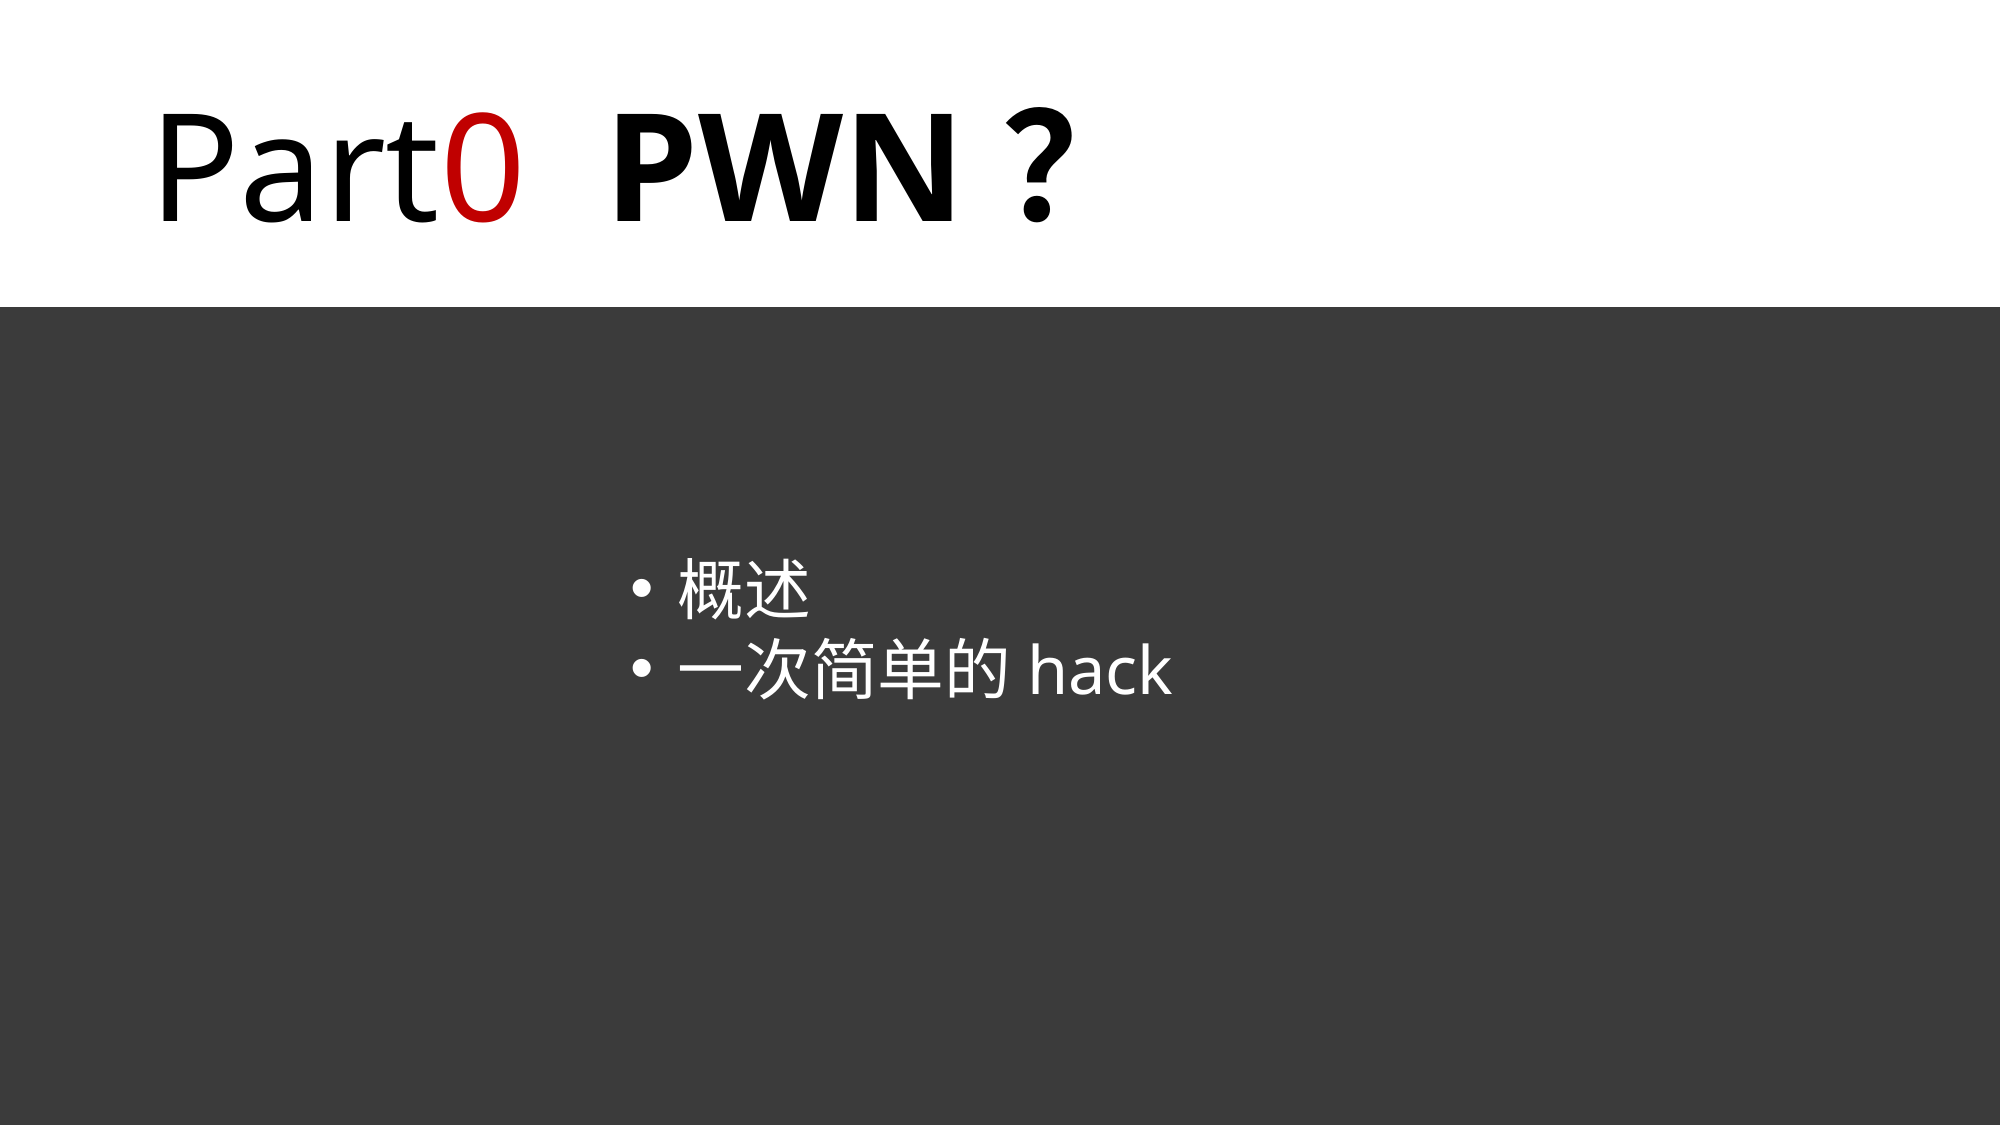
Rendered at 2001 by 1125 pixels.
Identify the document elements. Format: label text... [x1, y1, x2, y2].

text_box [0, 307, 2000, 1125]
text_box 概述 一次简单的hack [616, 540, 1320, 715]
text_box Part0 PWN？ [134, 63, 1167, 259]
